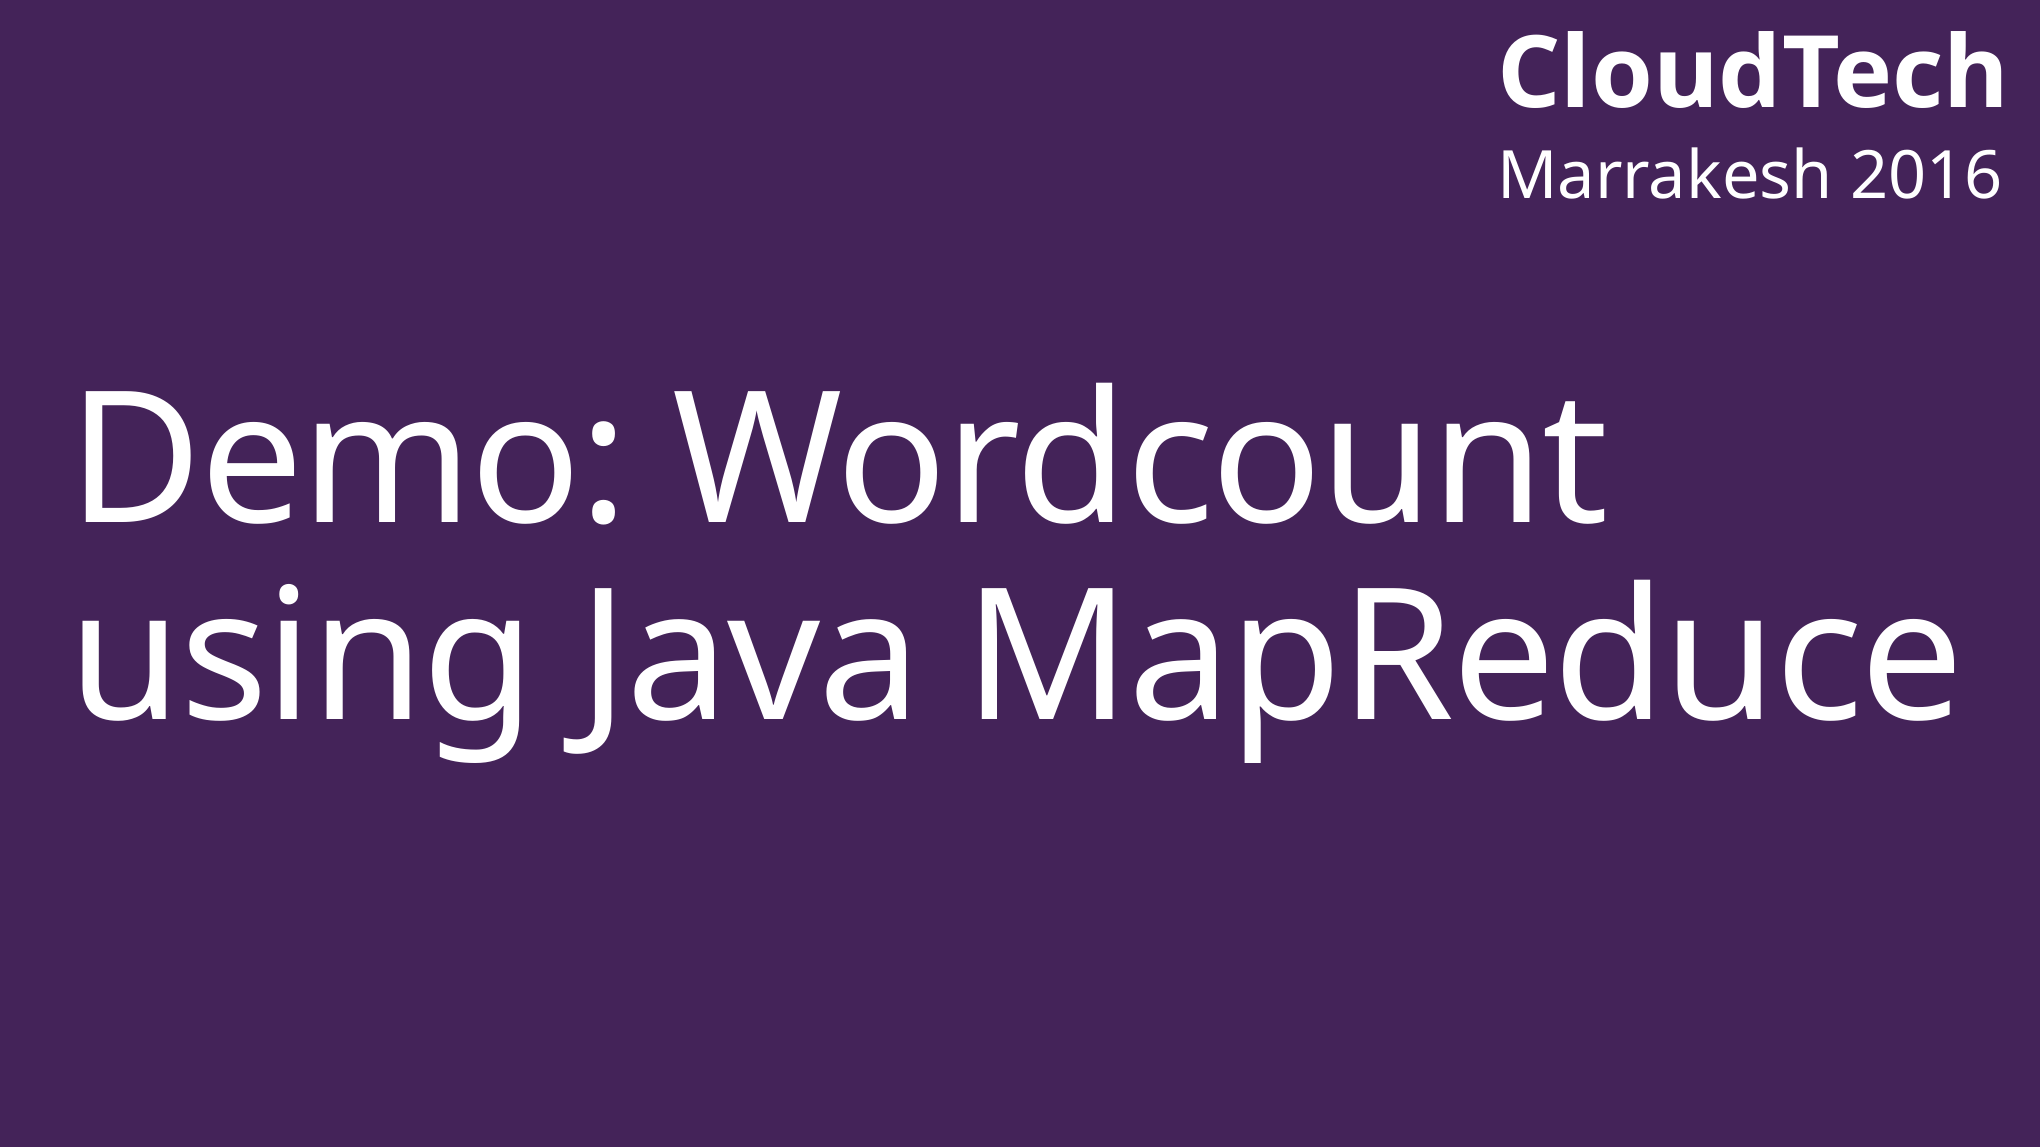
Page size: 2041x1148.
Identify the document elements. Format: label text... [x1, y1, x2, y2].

title Demo: Wordcount using Java MapReduce [45, 348, 1996, 650]
